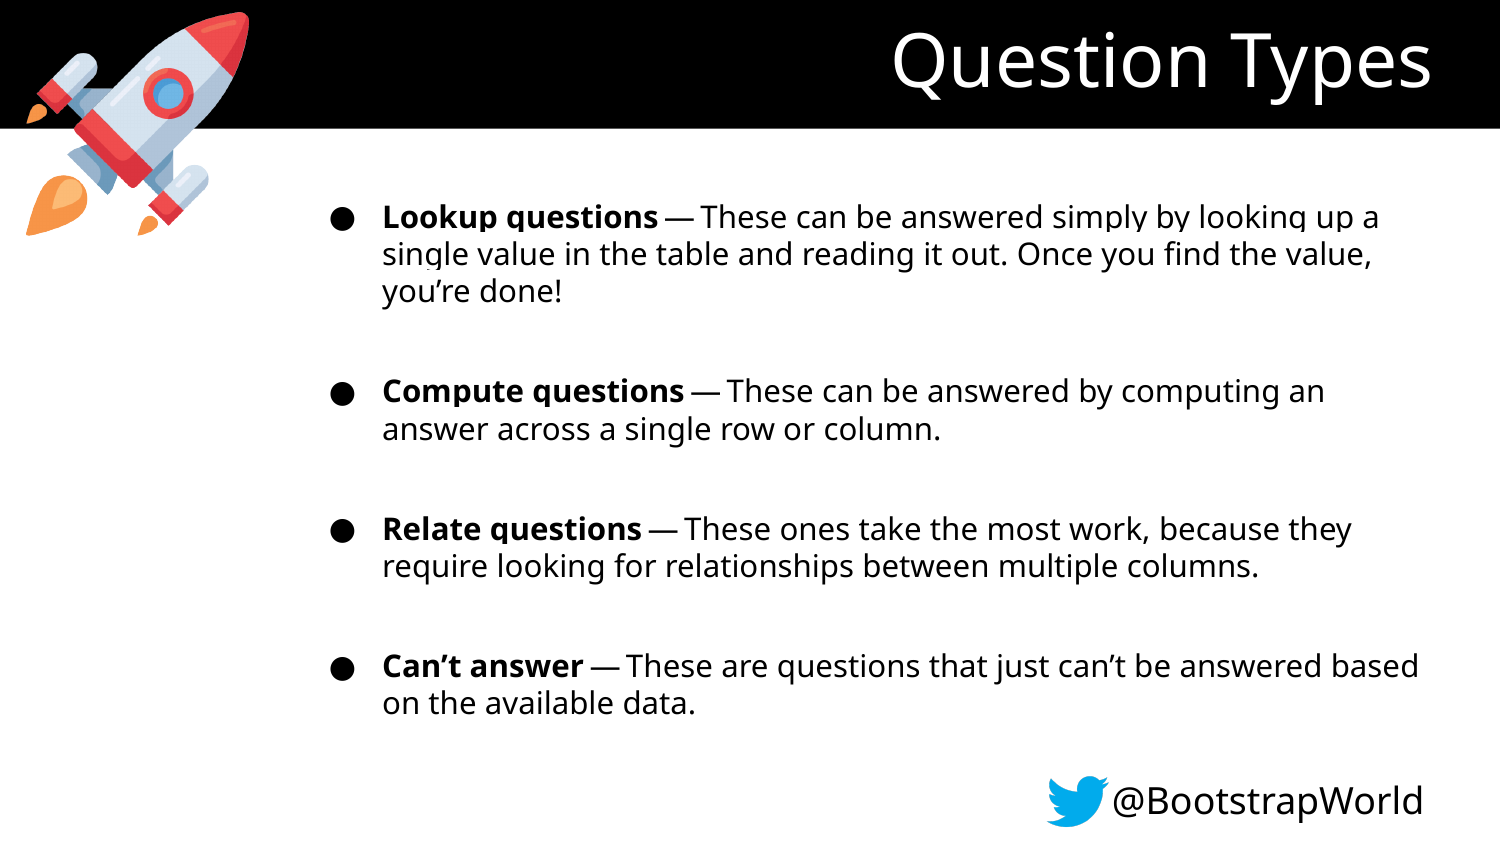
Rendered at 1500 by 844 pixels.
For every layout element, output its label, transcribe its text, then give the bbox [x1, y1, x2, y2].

picture [1037, 771, 1118, 832]
picture [26, 12, 249, 236]
list Lookup questions — These can be answered simply by looking up a single value in the table and reading it out. Once you find the value, you’re done! Compute questions — These can be answered by computing an answer across a single row or column. Relate questions — These ones take the most work, because they require looking for relationships between multiple columns. Can’t answer — These are questions that just can’t be answered based on the available data. [256, 181, 1449, 743]
title Question Types [286, 0, 1449, 92]
